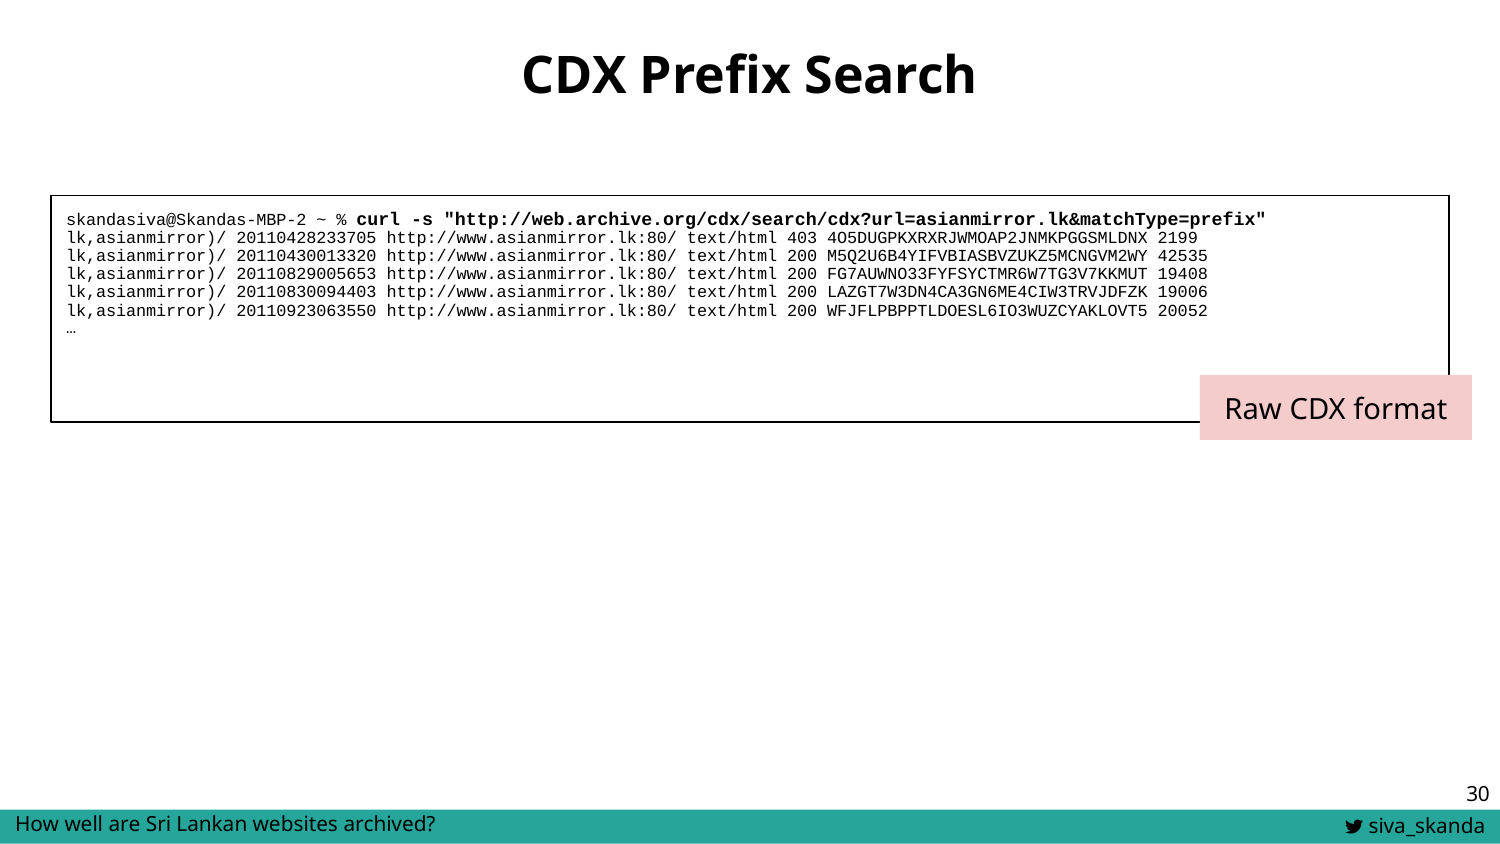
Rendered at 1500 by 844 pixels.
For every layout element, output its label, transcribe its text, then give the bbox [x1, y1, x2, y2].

slide_number ‹#› [1414, 761, 1500, 826]
text_box Raw CDX format [1199, 374, 1472, 440]
picture [1345, 818, 1363, 835]
list skandasiva@Skandas-MBP-2 ~ % curl -s "http://web.archive.org/cdx/search/cdx?url=asianmirror.lk&matchType=prefix" lk,asianmirror)/ 20110428233705 http://www.asianmirror.lk:80/ text/html 403 4O5DUGPKXRXRJWMOAP2JNMKPGGSMLDNX 2199 lk,asianmirror)/ 20110430013320 http://www.asianmirror.lk:80/ text/html 200 M5Q2U6B4YIFVBIASBVZUKZ5MCNGVM2WY 42535 lk,asianmirror)/ 20110829005653 http://www.asianmirror.lk:80/ text/html 200 FG7AUWNO33FYFSYCTMR6W7TG3V7KKMUT 19408 lk,asianmirror)/ 20110830094403 http://www.asianmirror.lk:80/ text/html 200 LAZGT7W3DN4CA3GN6ME4CIW3TRVJDFZK 19006 lk,asianmirror)/ 20110923063550 http://www.asianmirror.lk:80/ text/html 200 WFJFLPBPPTLDOESL6IO3WUZCYAKLOVT5 20052 … [51, 195, 1449, 422]
title CDX Prefix Search [0, 23, 1500, 124]
